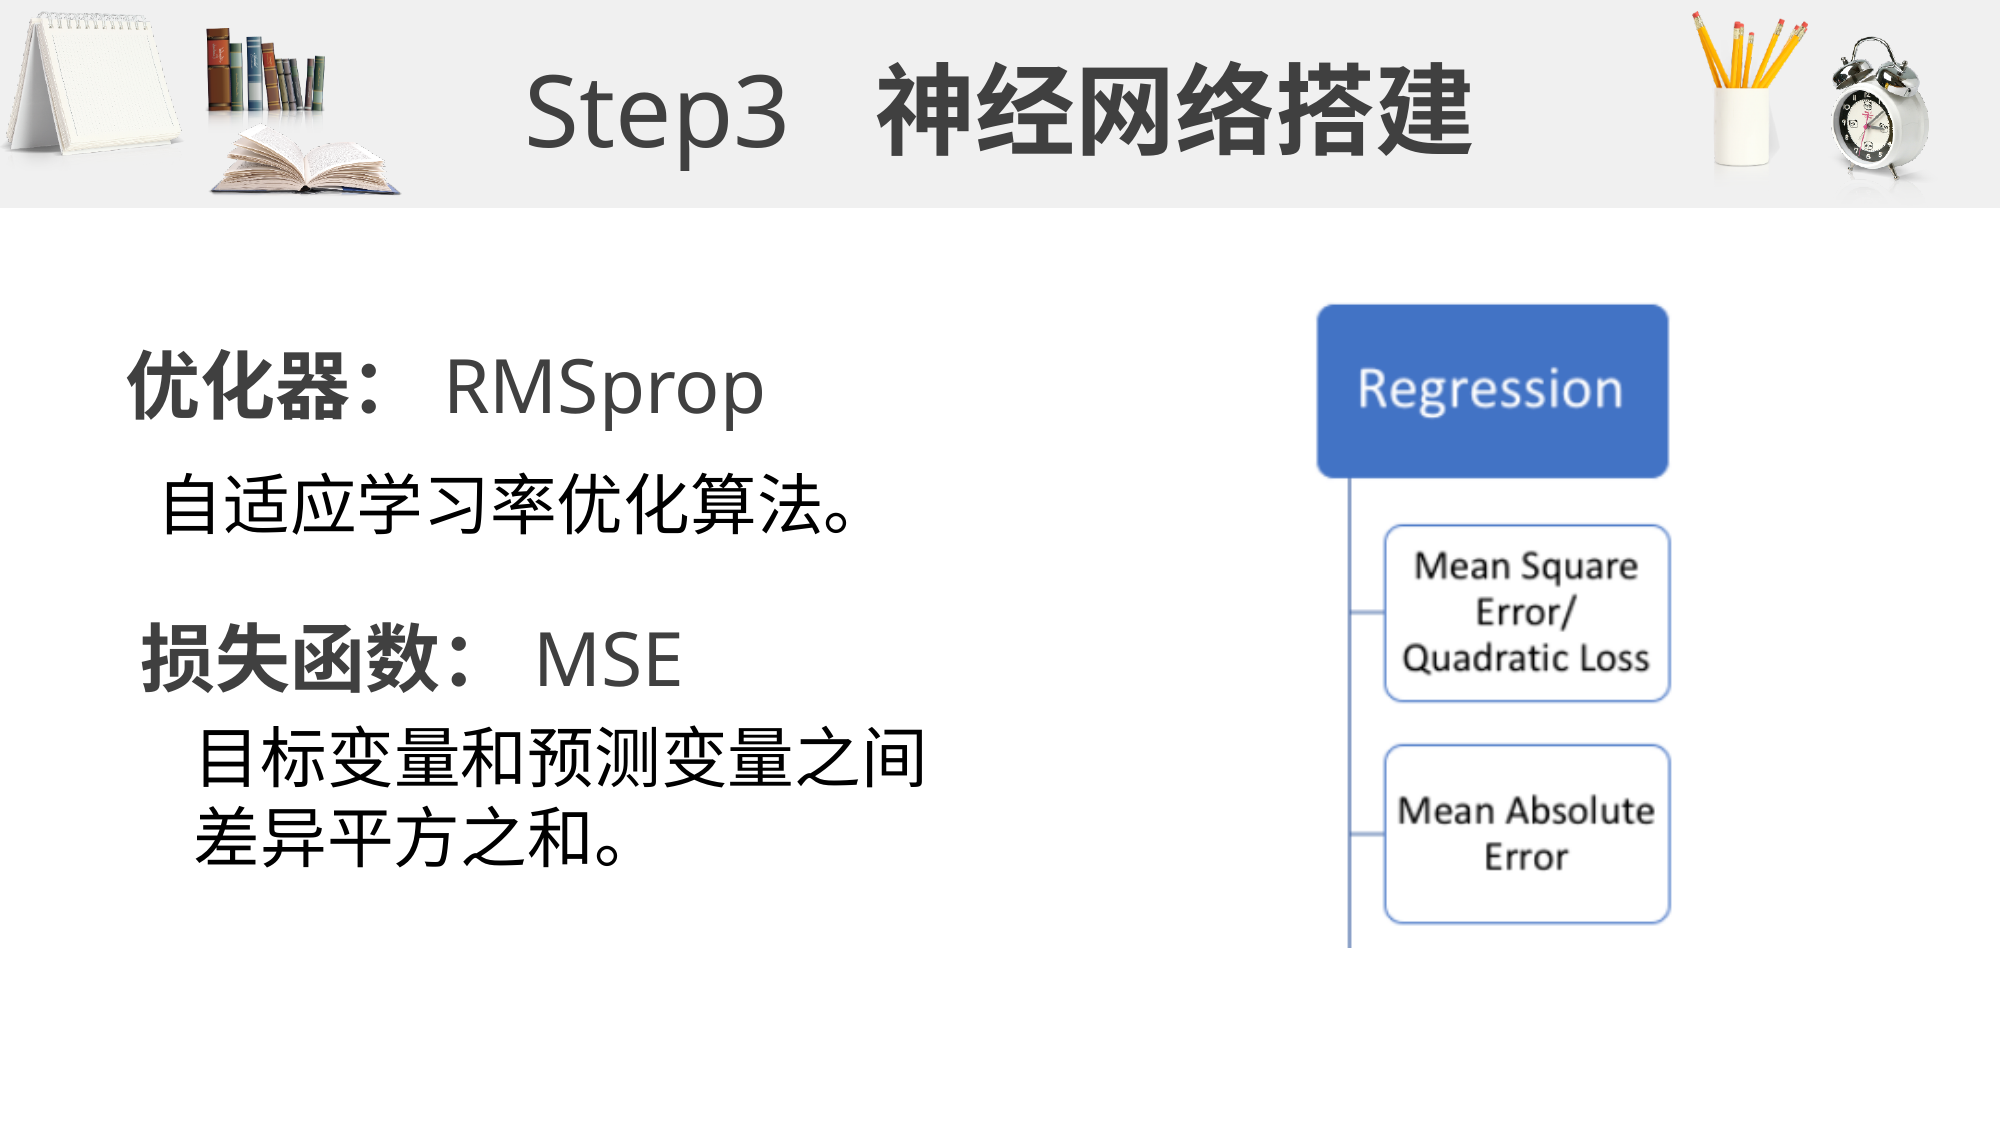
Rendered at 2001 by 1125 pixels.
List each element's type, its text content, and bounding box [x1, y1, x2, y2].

picture [205, 28, 402, 197]
text_box 目标变量和预测变量之间 差异平方之和。 [178, 708, 943, 883]
picture [1692, 11, 1808, 193]
picture [0, 11, 186, 173]
text_box 损失函数：MSE [125, 604, 700, 800]
text_box Step3 神经网络搭建 [510, 39, 1490, 175]
text_box 优化器：RMSprop [110, 331, 782, 437]
text_box [0, 0, 2000, 209]
picture [1827, 36, 1939, 212]
text_box 自适应学习率优化算法。 [141, 455, 906, 551]
picture [1265, 281, 1751, 948]
